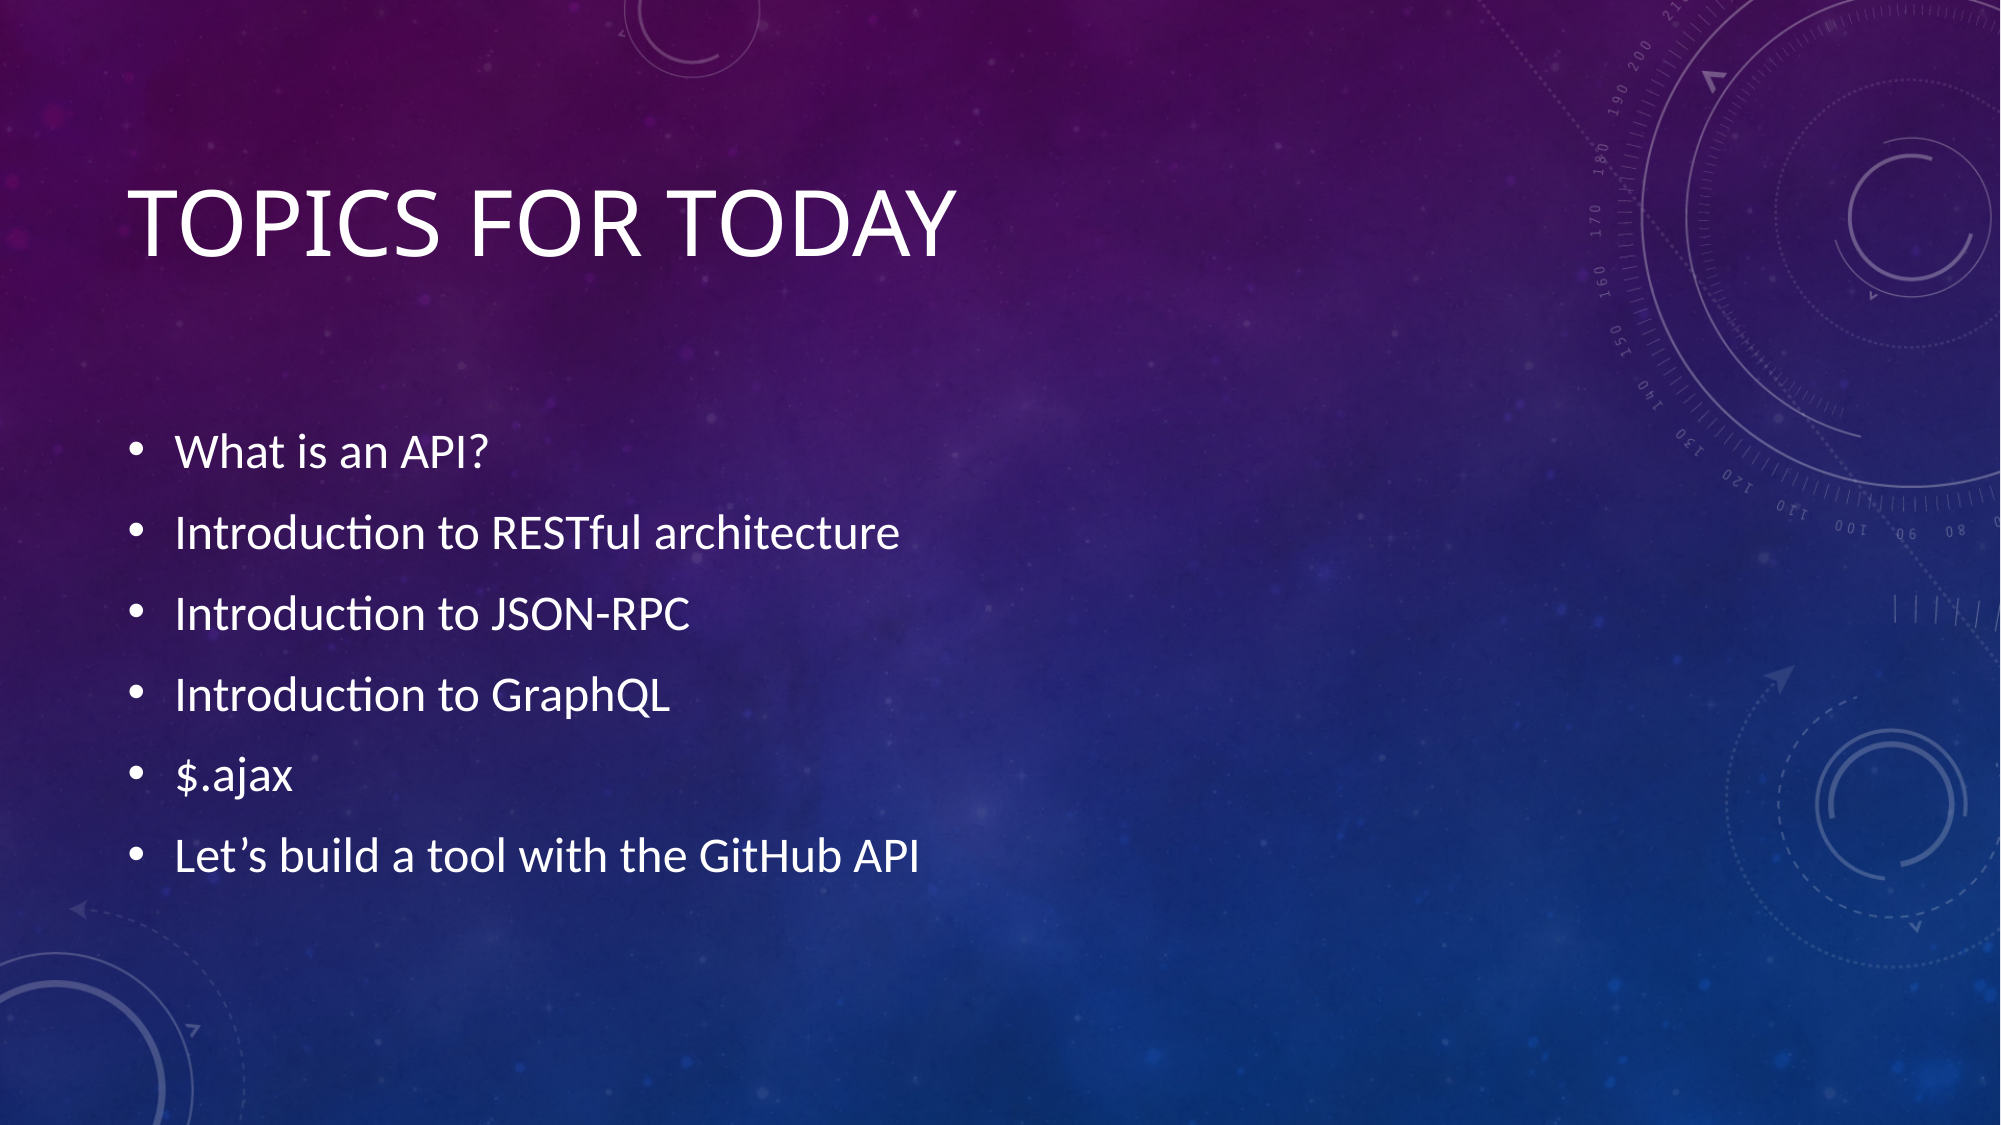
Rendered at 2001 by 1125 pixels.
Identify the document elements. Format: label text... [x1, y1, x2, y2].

picture [0, 0, 2001, 1125]
title Topics for today [112, 99, 1775, 339]
list What is an API? Introduction to RESTful architecture Introduction to JSON-RPC Introduction to GraphQL $.ajax Let’s build a tool with the GitHub API [112, 351, 1775, 950]
